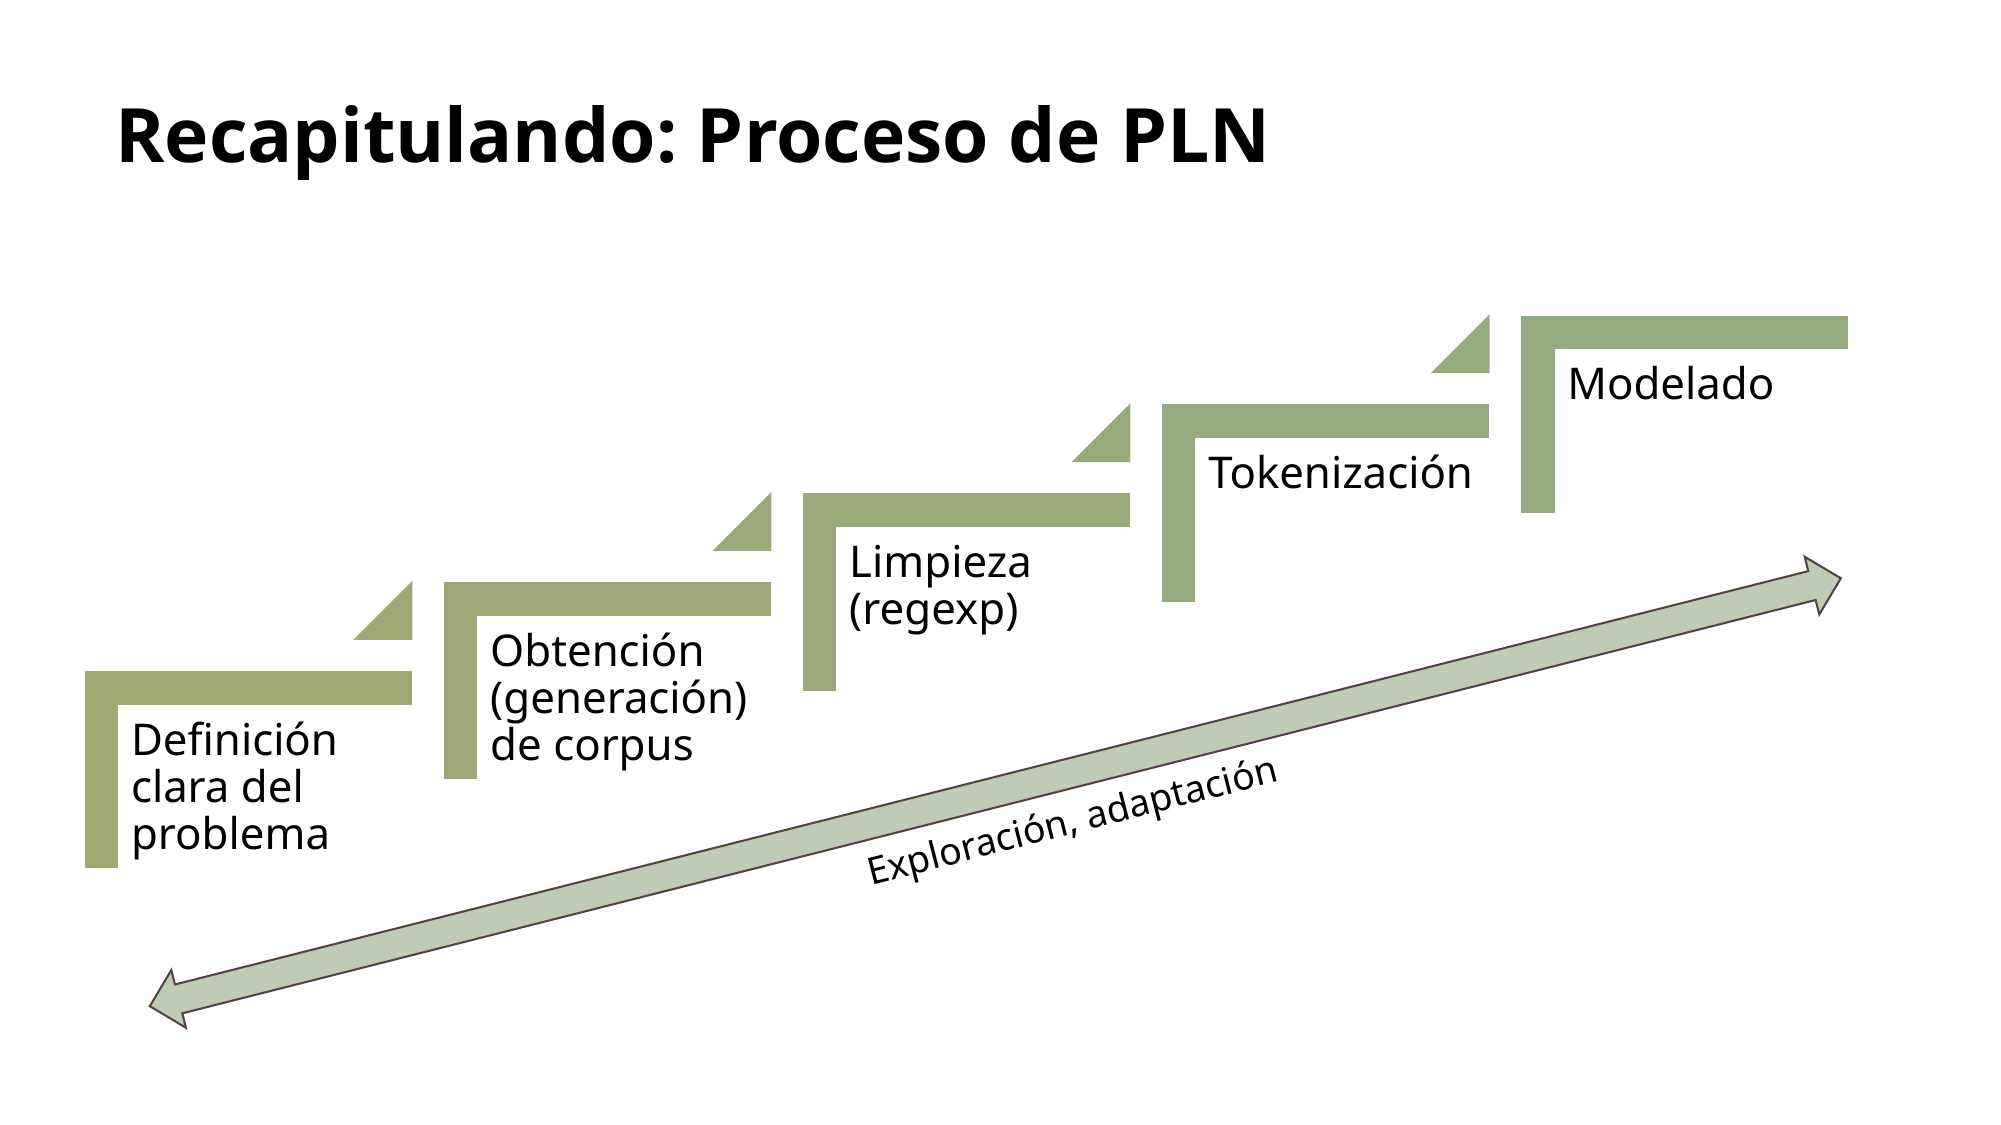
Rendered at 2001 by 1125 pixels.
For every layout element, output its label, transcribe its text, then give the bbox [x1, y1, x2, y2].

title Recapitulando: Proceso de PLN [100, 90, 1849, 243]
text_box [85, 243, 1849, 1035]
